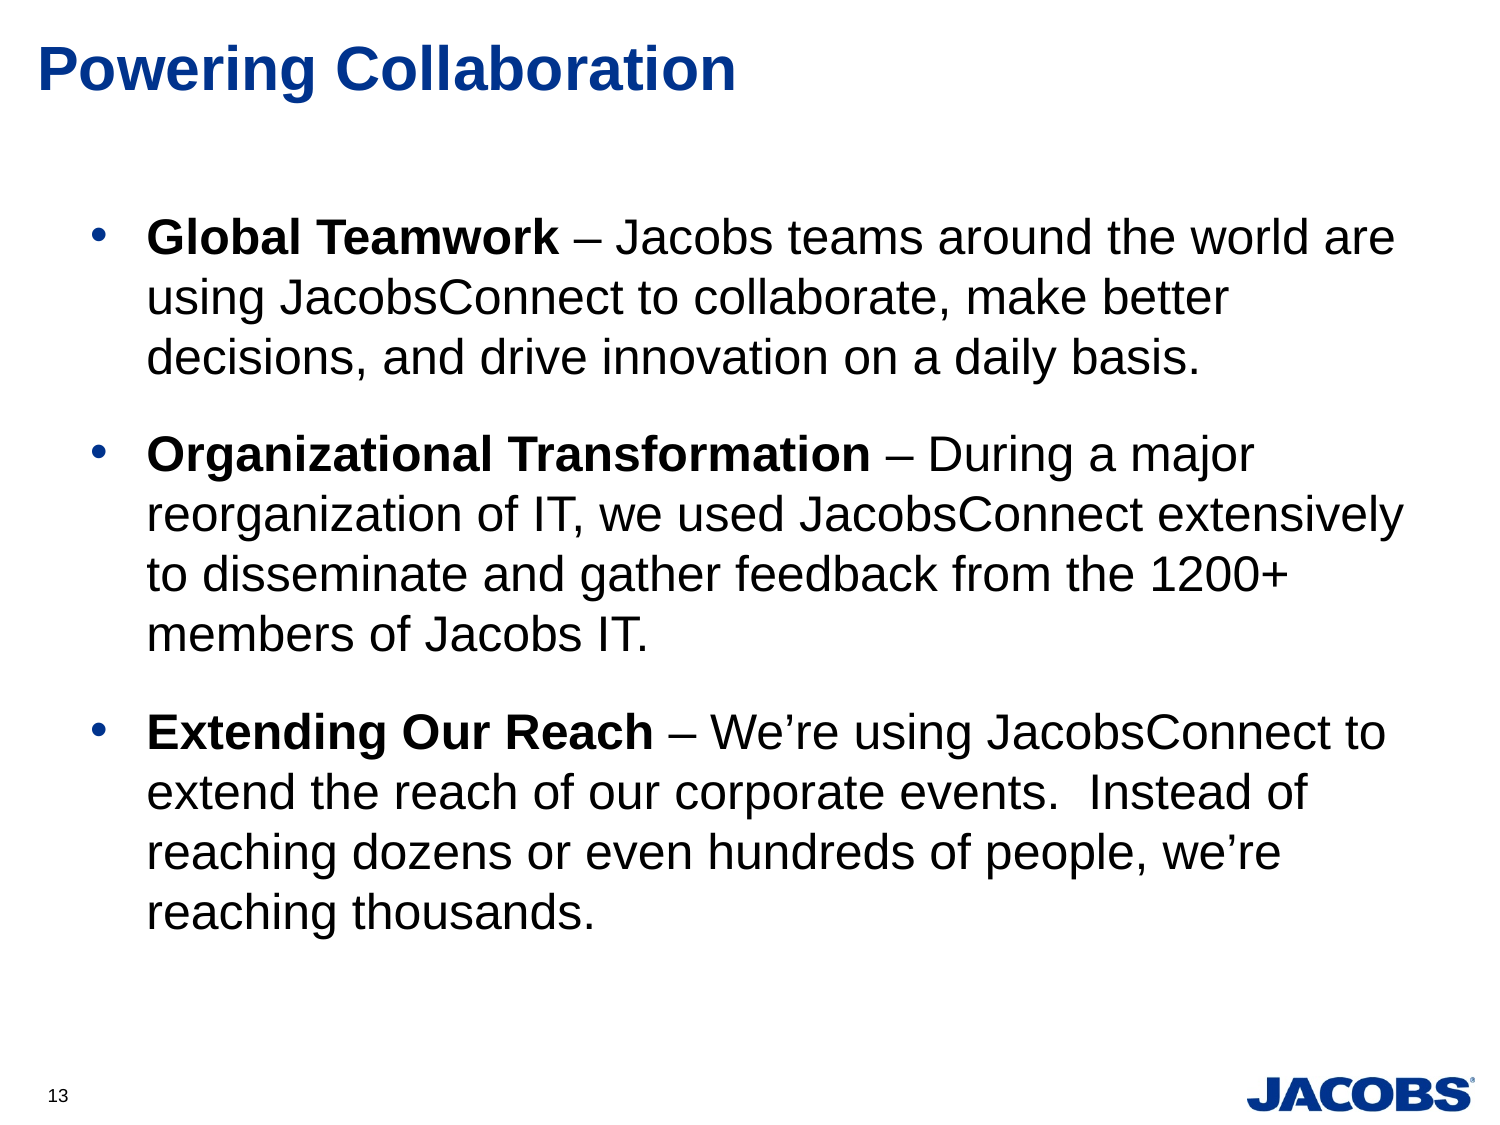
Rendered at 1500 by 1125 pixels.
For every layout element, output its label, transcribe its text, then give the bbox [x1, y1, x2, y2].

picture [1247, 1076, 1475, 1112]
list Global Teamwork – Jacobs teams around the world are using JacobsConnect to collaborate, make better decisions, and drive innovation on a daily basis. Organizational Transformation – During a major reorganization of IT, we used JacobsConnect extensively to disseminate and gather feedback from the 1200+ members of Jacobs IT. Extending Our Reach – We’re using JacobsConnect to extend the reach of our corporate events. Instead of reaching dozens or even hundreds of people, we’re reaching thousands. [74, 196, 1472, 1002]
title Powering Collaboration [36, 7, 1491, 137]
footer 13 [42, 1076, 1231, 1107]
